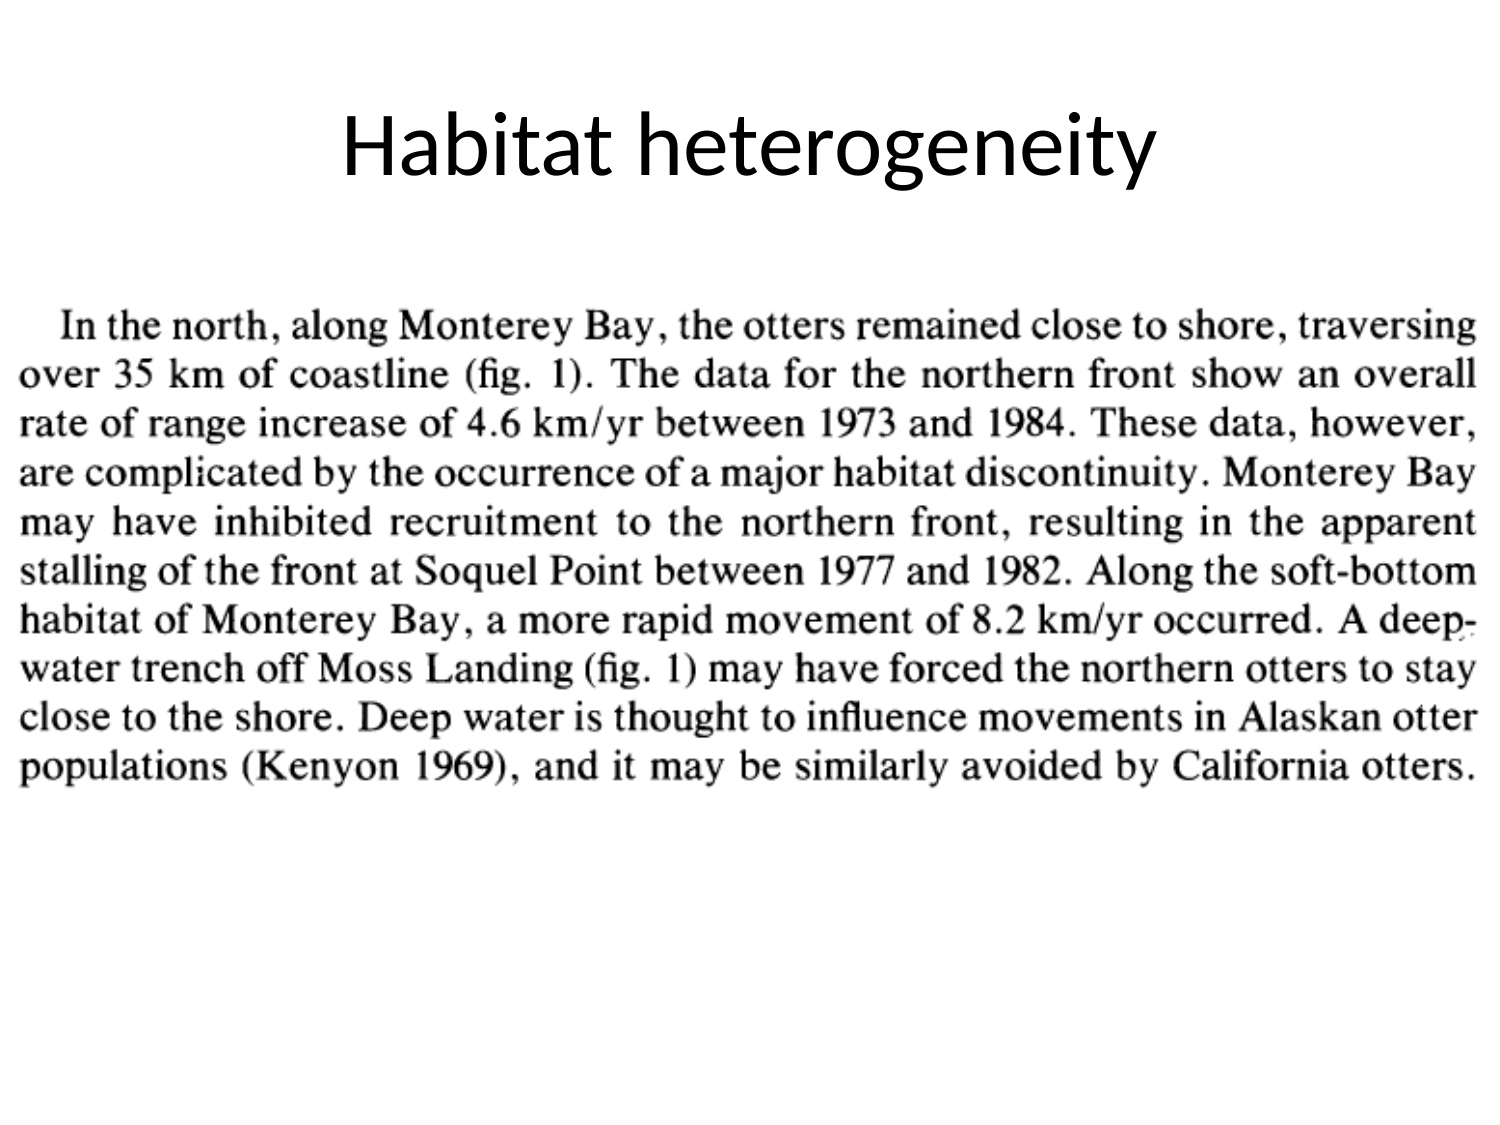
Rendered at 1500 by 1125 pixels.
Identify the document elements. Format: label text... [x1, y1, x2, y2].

title Habitat heterogeneity [75, 45, 1425, 233]
picture [0, 299, 1500, 798]
